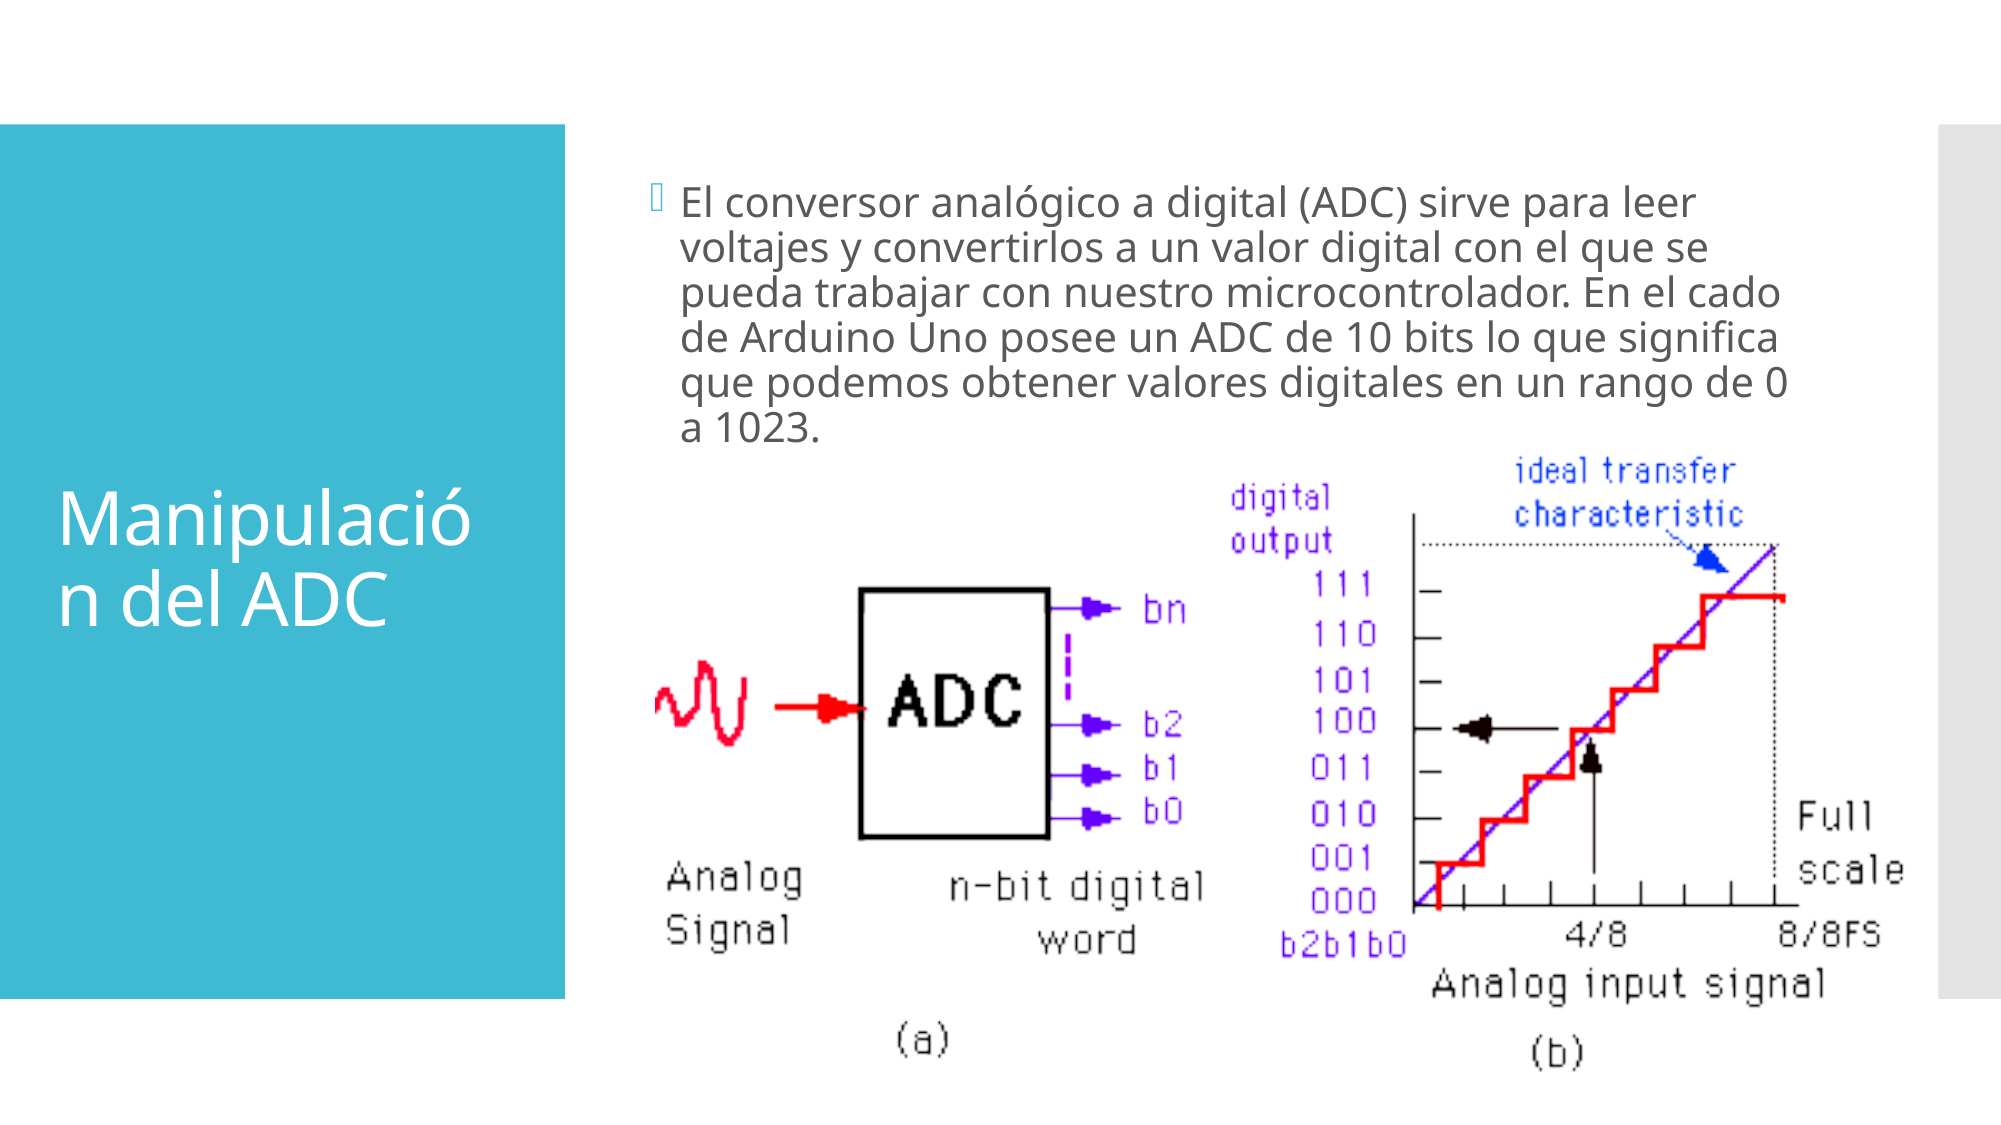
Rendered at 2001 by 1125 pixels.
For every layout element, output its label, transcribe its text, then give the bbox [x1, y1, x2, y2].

list El conversor analógico a digital (ADC) sirve para leer voltajes y convertirlos a un valor digital con el que se pueda trabajar con nuestro microcontrolador. En el cado de Arduino Uno posee un ADC de 10 bits lo que significa que podemos obtener valores digitales en un rango de 0 a 1023. [634, 141, 1835, 982]
title Manipulación del ADC [41, 184, 525, 940]
picture [655, 453, 1911, 1082]
